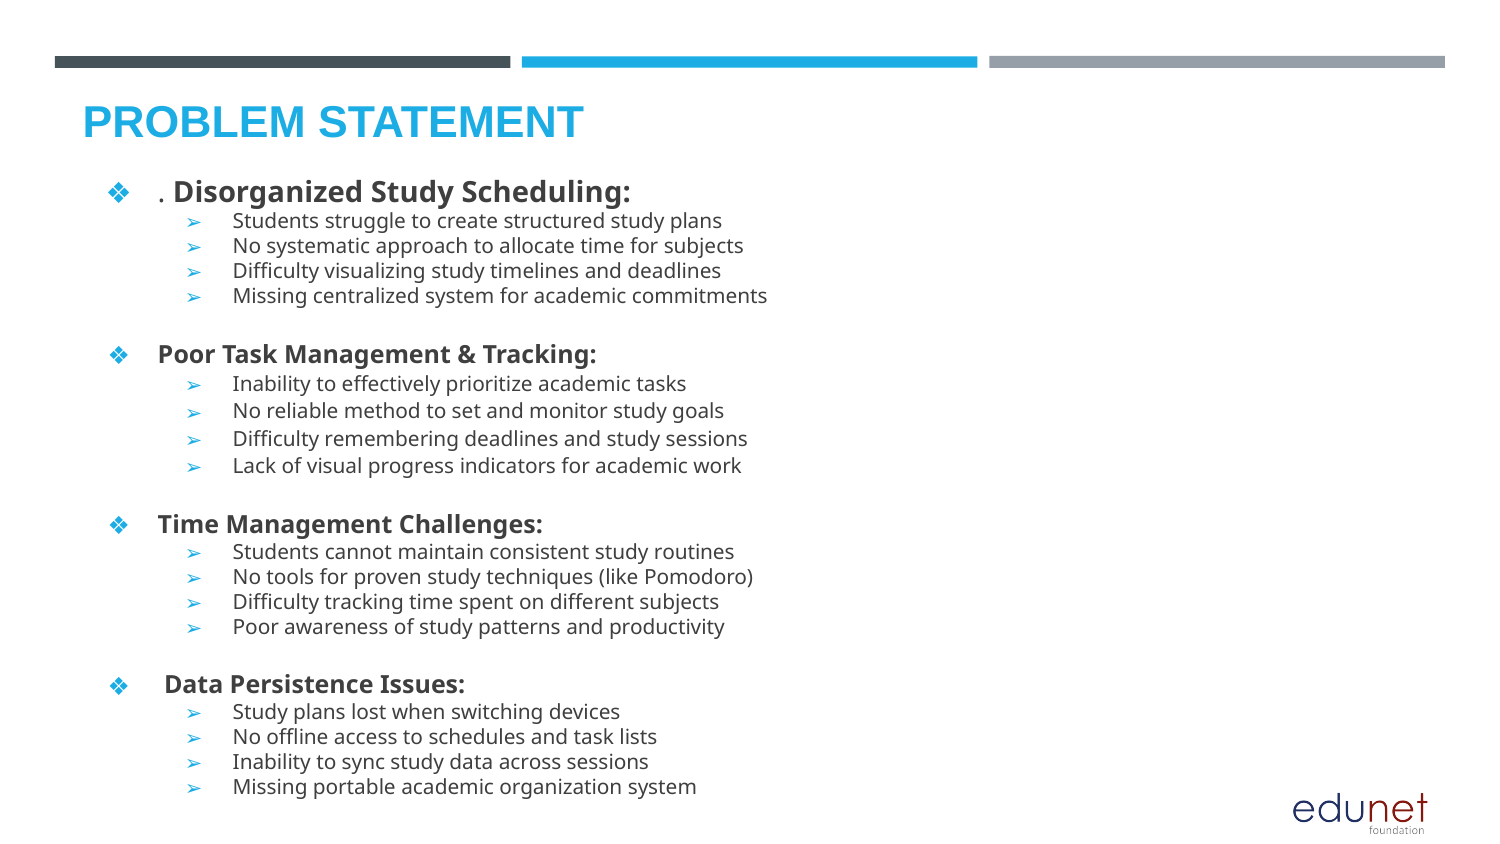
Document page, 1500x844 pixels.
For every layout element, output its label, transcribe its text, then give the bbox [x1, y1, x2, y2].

picture [1290, 805, 1429, 837]
list . Disorganized Study Scheduling: Students struggle to create structured study plans No systematic approach to allocate time for subjects Difficulty visualizing study timelines and deadlines Missing centralized system for academic commitments Poor Task Management & Tracking: Inability to effectively prioritize academic tasks No reliable method to set and monitor study goals Difficulty remembering deadlines and study sessions Lack of visual progress indicators for academic work Time Management Challenges: Students cannot maintain consistent study routines No tools for proven study techniques (like Pomodoro) Difficulty tracking time spent on different subjects Poor awareness of study patterns and productivity Data Persistence Issues: Study plans lost when switching devices No offline access to schedules and task lists Inability to sync study data across sessions Missing portable academic organization system [71, 167, 1429, 805]
title PROBLEM STATEMENT [71, 86, 1429, 152]
